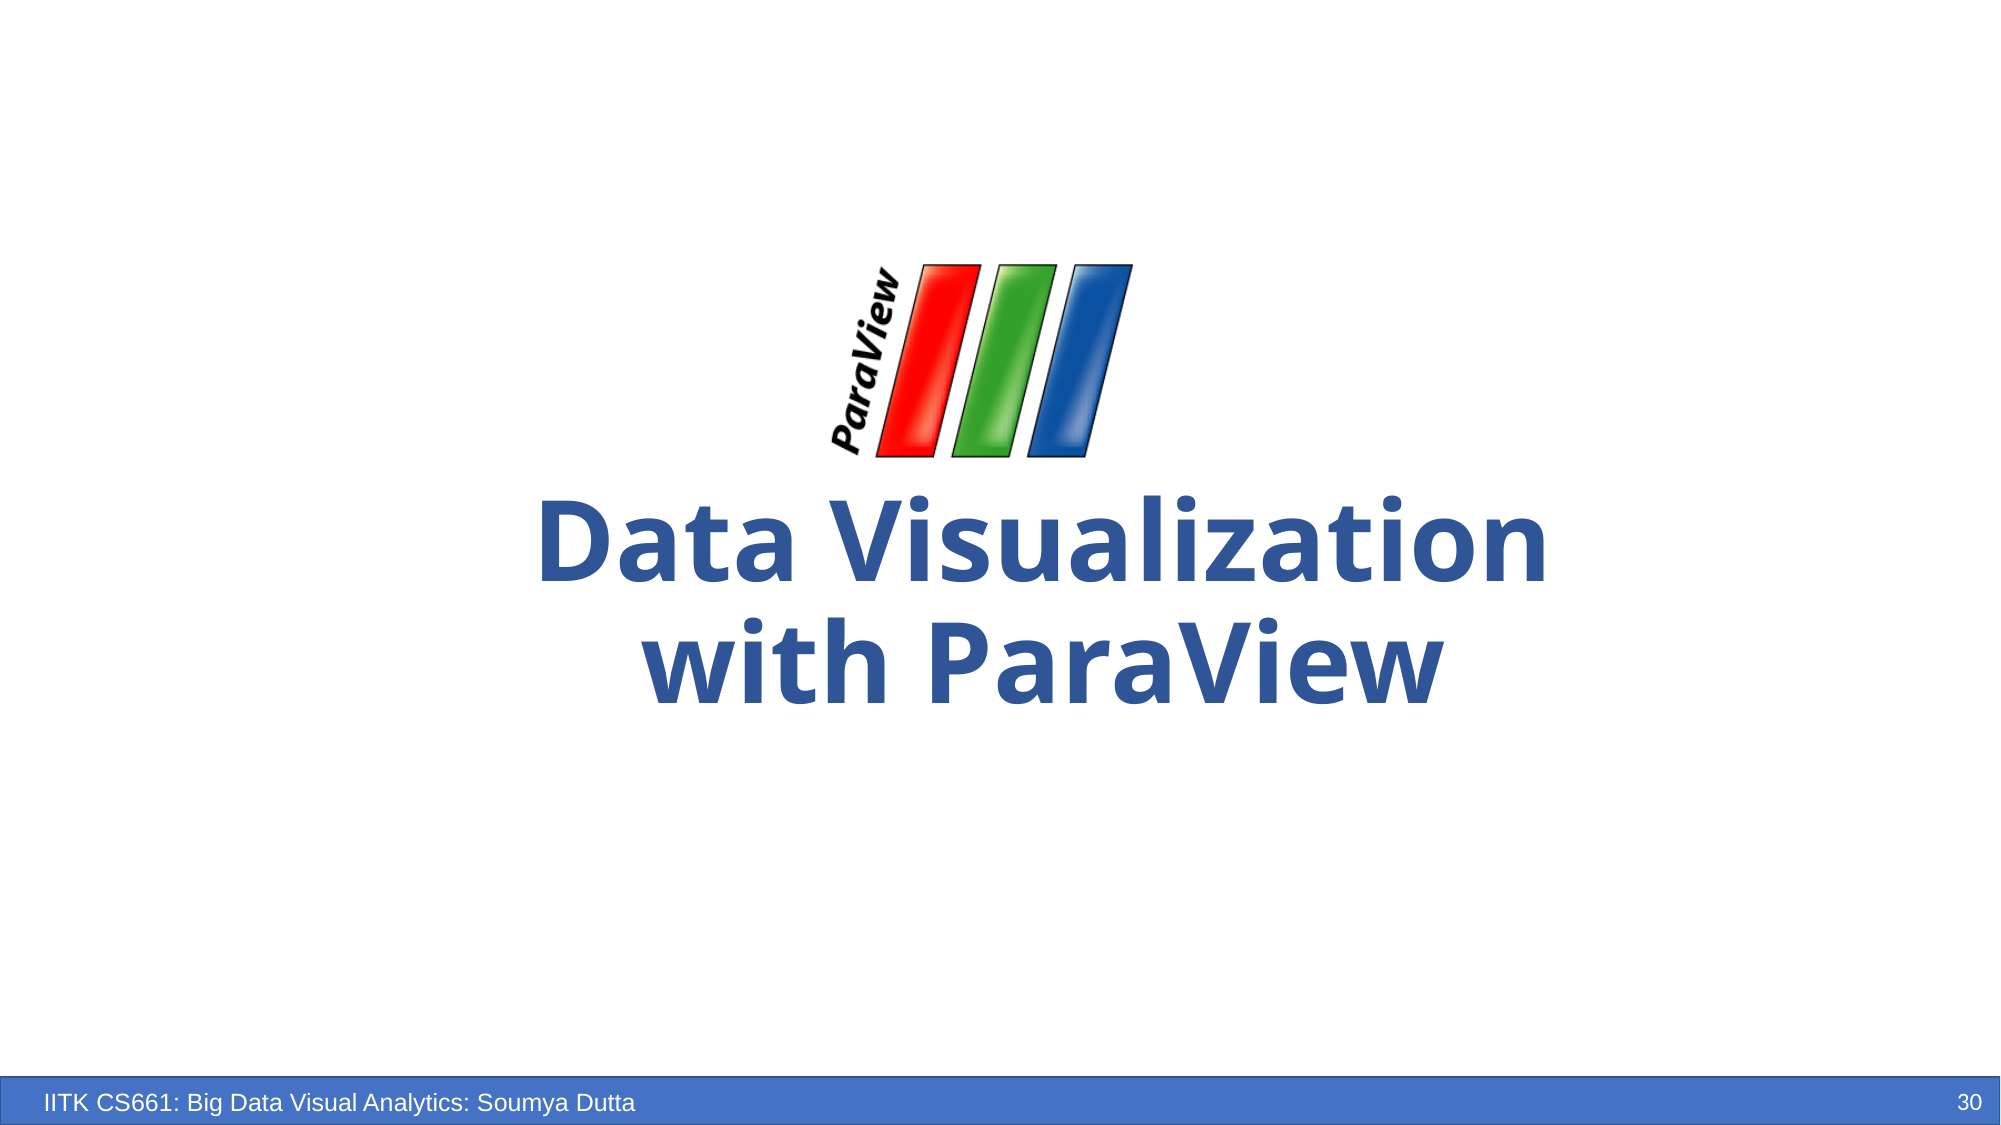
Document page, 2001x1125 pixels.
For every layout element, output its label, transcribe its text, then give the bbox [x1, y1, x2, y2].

picture [823, 262, 1134, 460]
title Data Visualization with ParaView [381, 491, 1705, 721]
